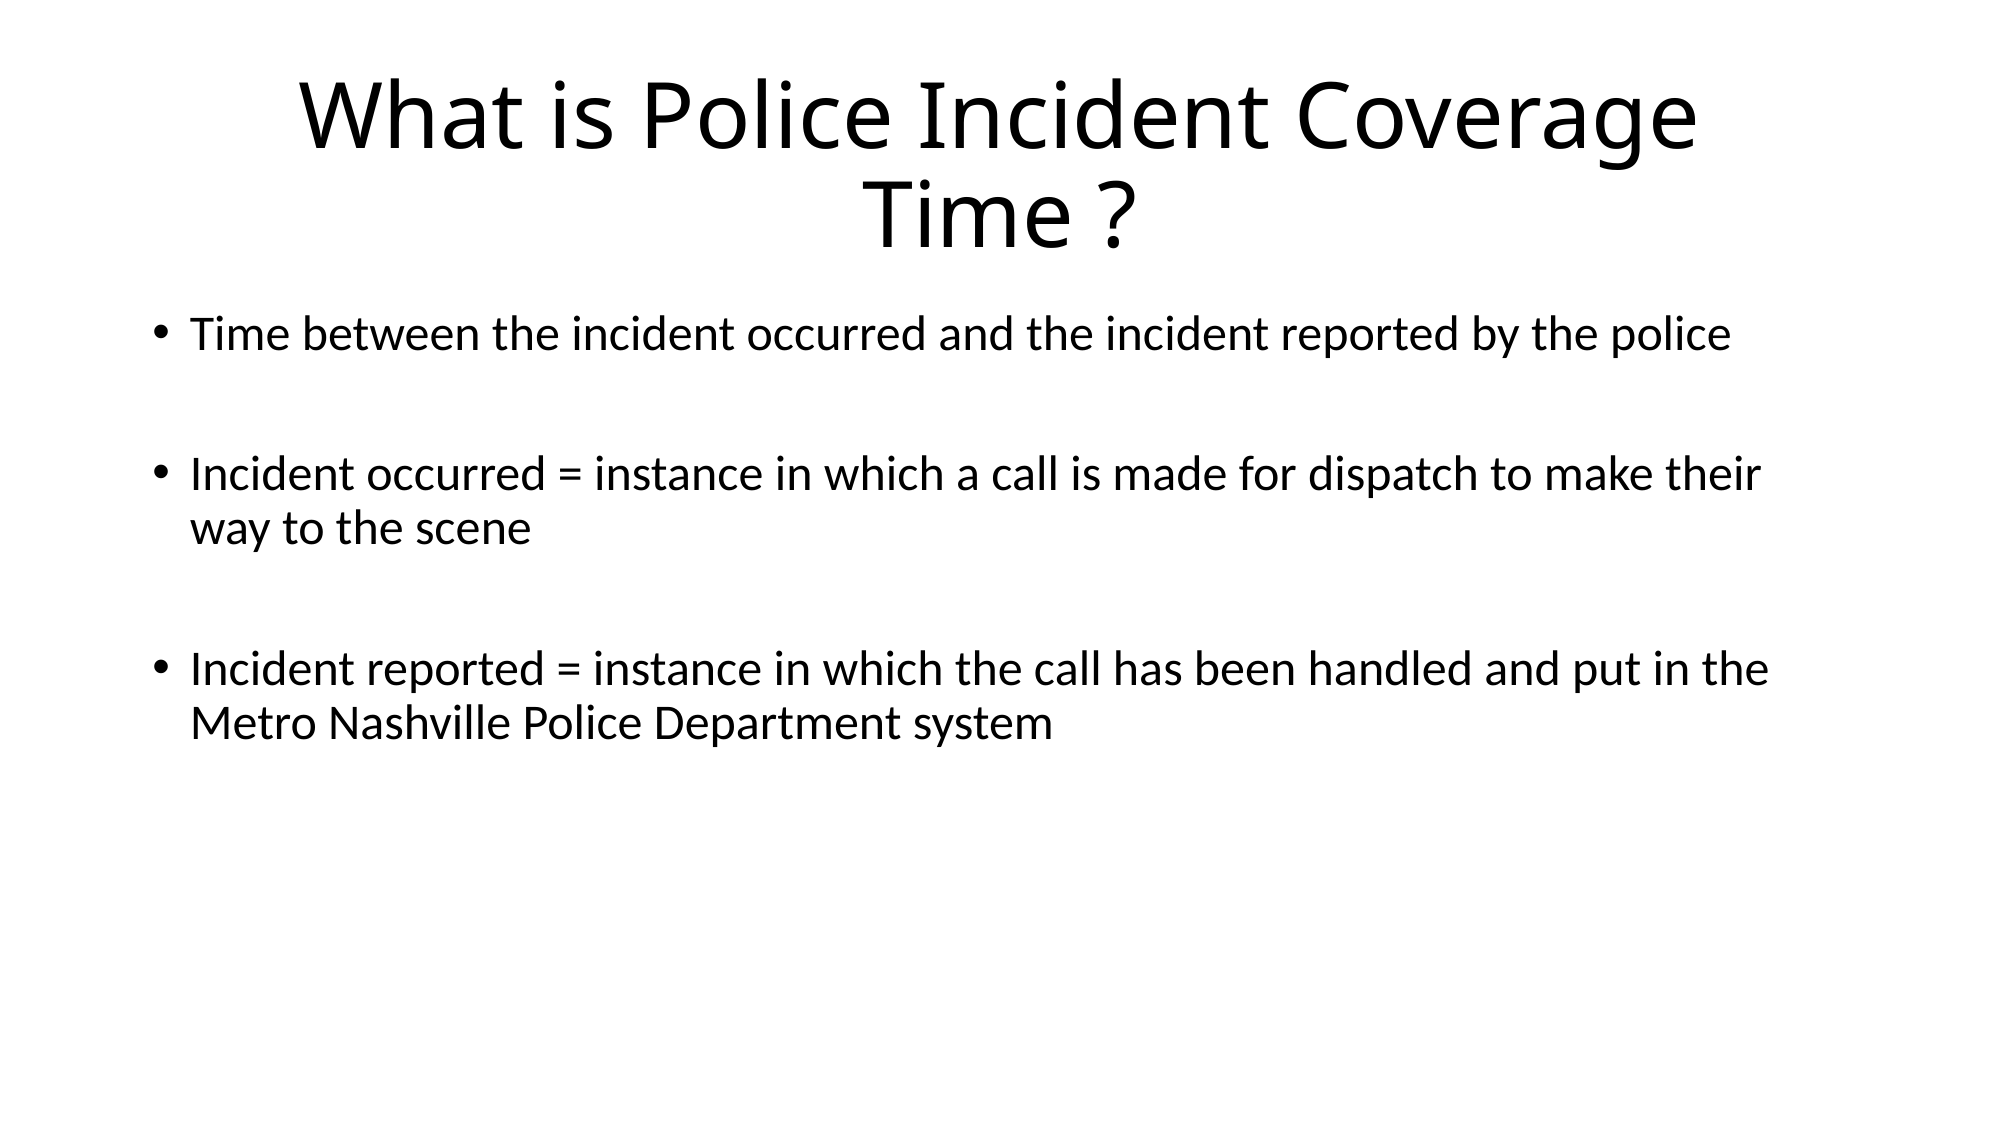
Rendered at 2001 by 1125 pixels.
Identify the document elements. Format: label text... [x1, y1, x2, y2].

title What is Police Incident Coverage Time ? [137, 59, 1863, 278]
list Time between the incident occurred and the incident reported by the police Incident occurred = instance in which a call is made for dispatch to make their way to the scene Incident reported = instance in which the call has been handled and put in the Metro Nashville Police Department system [137, 299, 1863, 1014]
